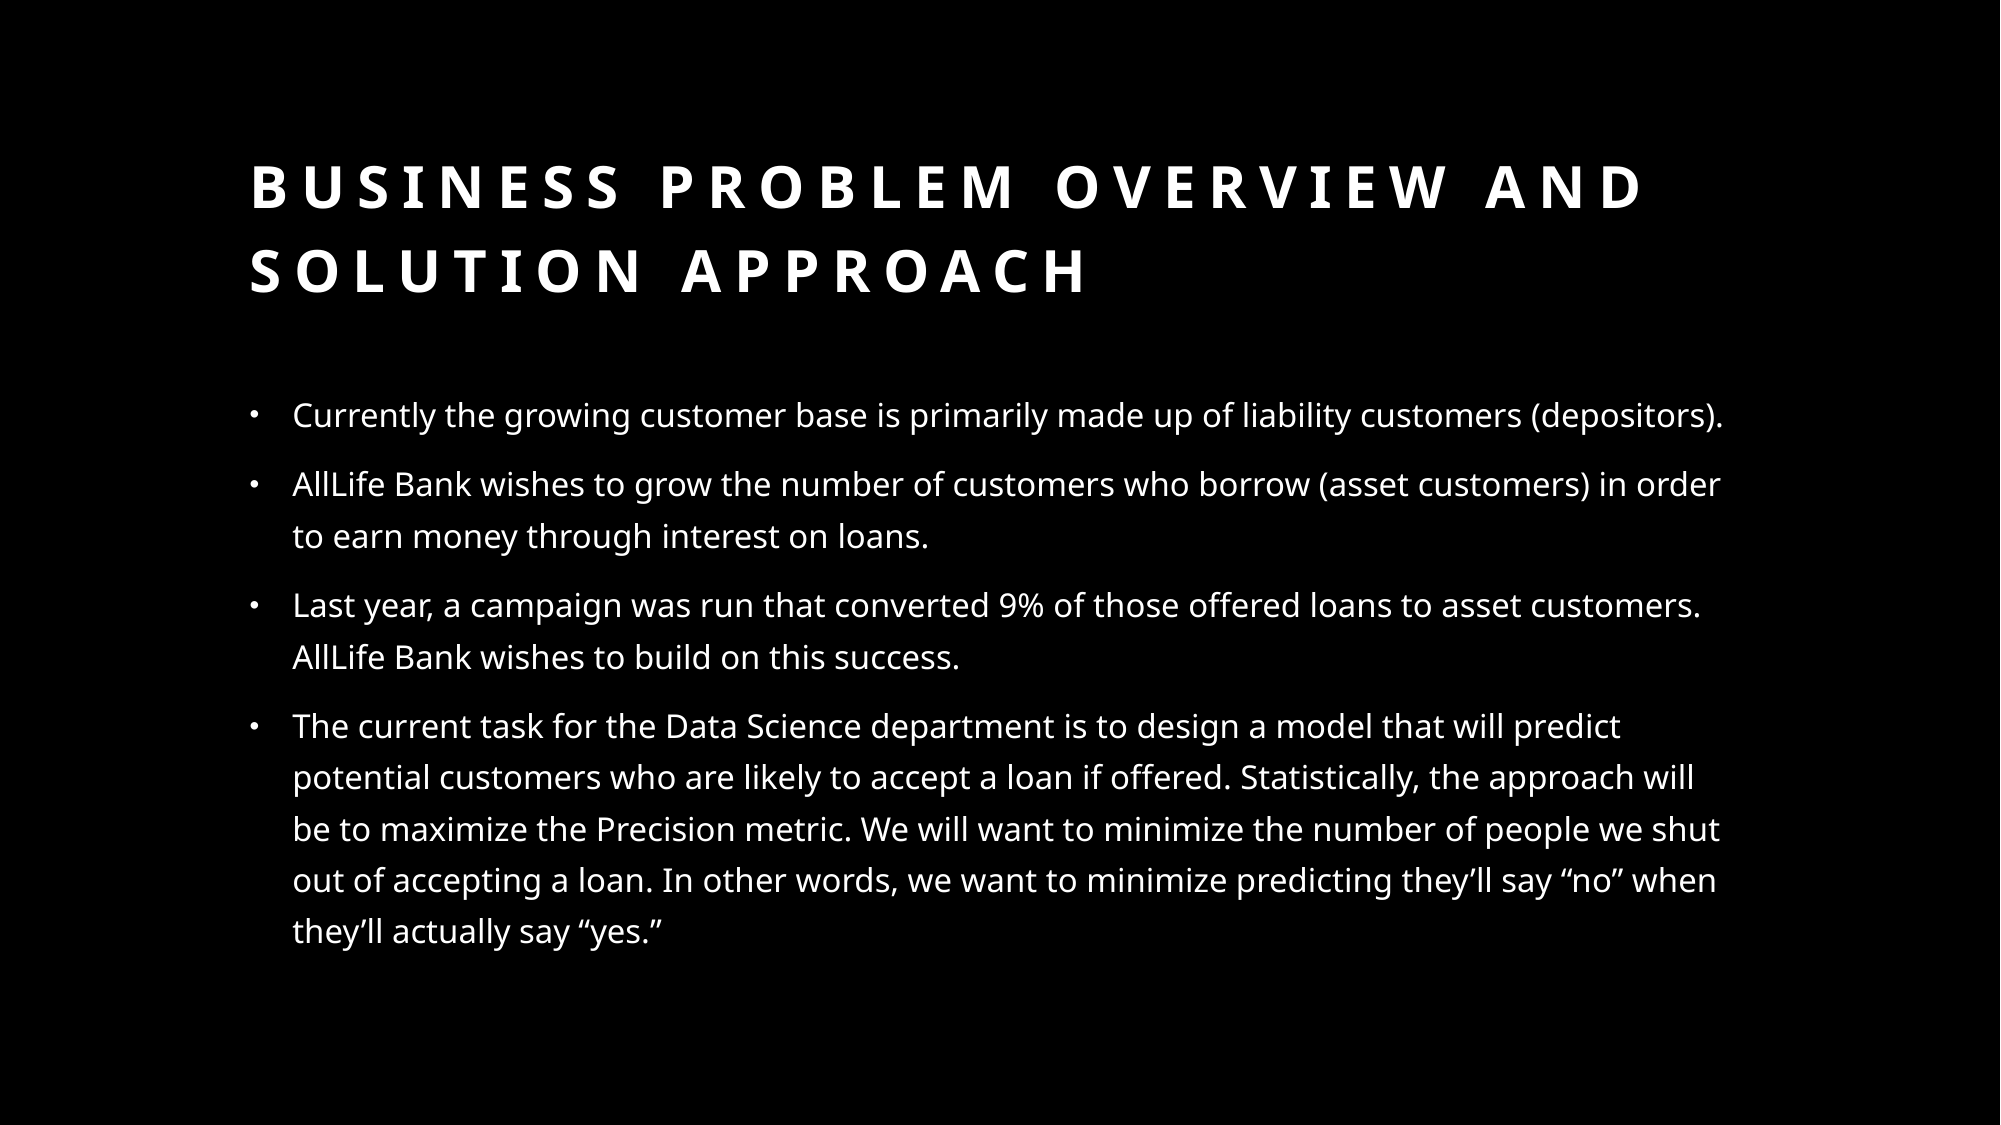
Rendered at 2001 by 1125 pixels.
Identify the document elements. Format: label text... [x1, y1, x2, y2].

list Currently the growing customer base is primarily made up of liability customers (depositors). AllLife Bank wishes to grow the number of customers who borrow (asset customers) in order to earn money through interest on loans. Last year, a campaign was run that converted 9% of those offered loans to asset customers. AllLife Bank wishes to build on this success. The current task for the Data Science department is to design a model that will predict potential customers who are likely to accept a loan if offered. Statistically, the approach will be to maximize the Precision metric. We will want to minimize the number of people we shut out of accepting a loan. In other words, we want to minimize predicting they’ll say “no” when they’ll actually say “yes.” [234, 375, 1750, 1000]
title Business Problem Overview and Solution Approach [234, 171, 1750, 313]
